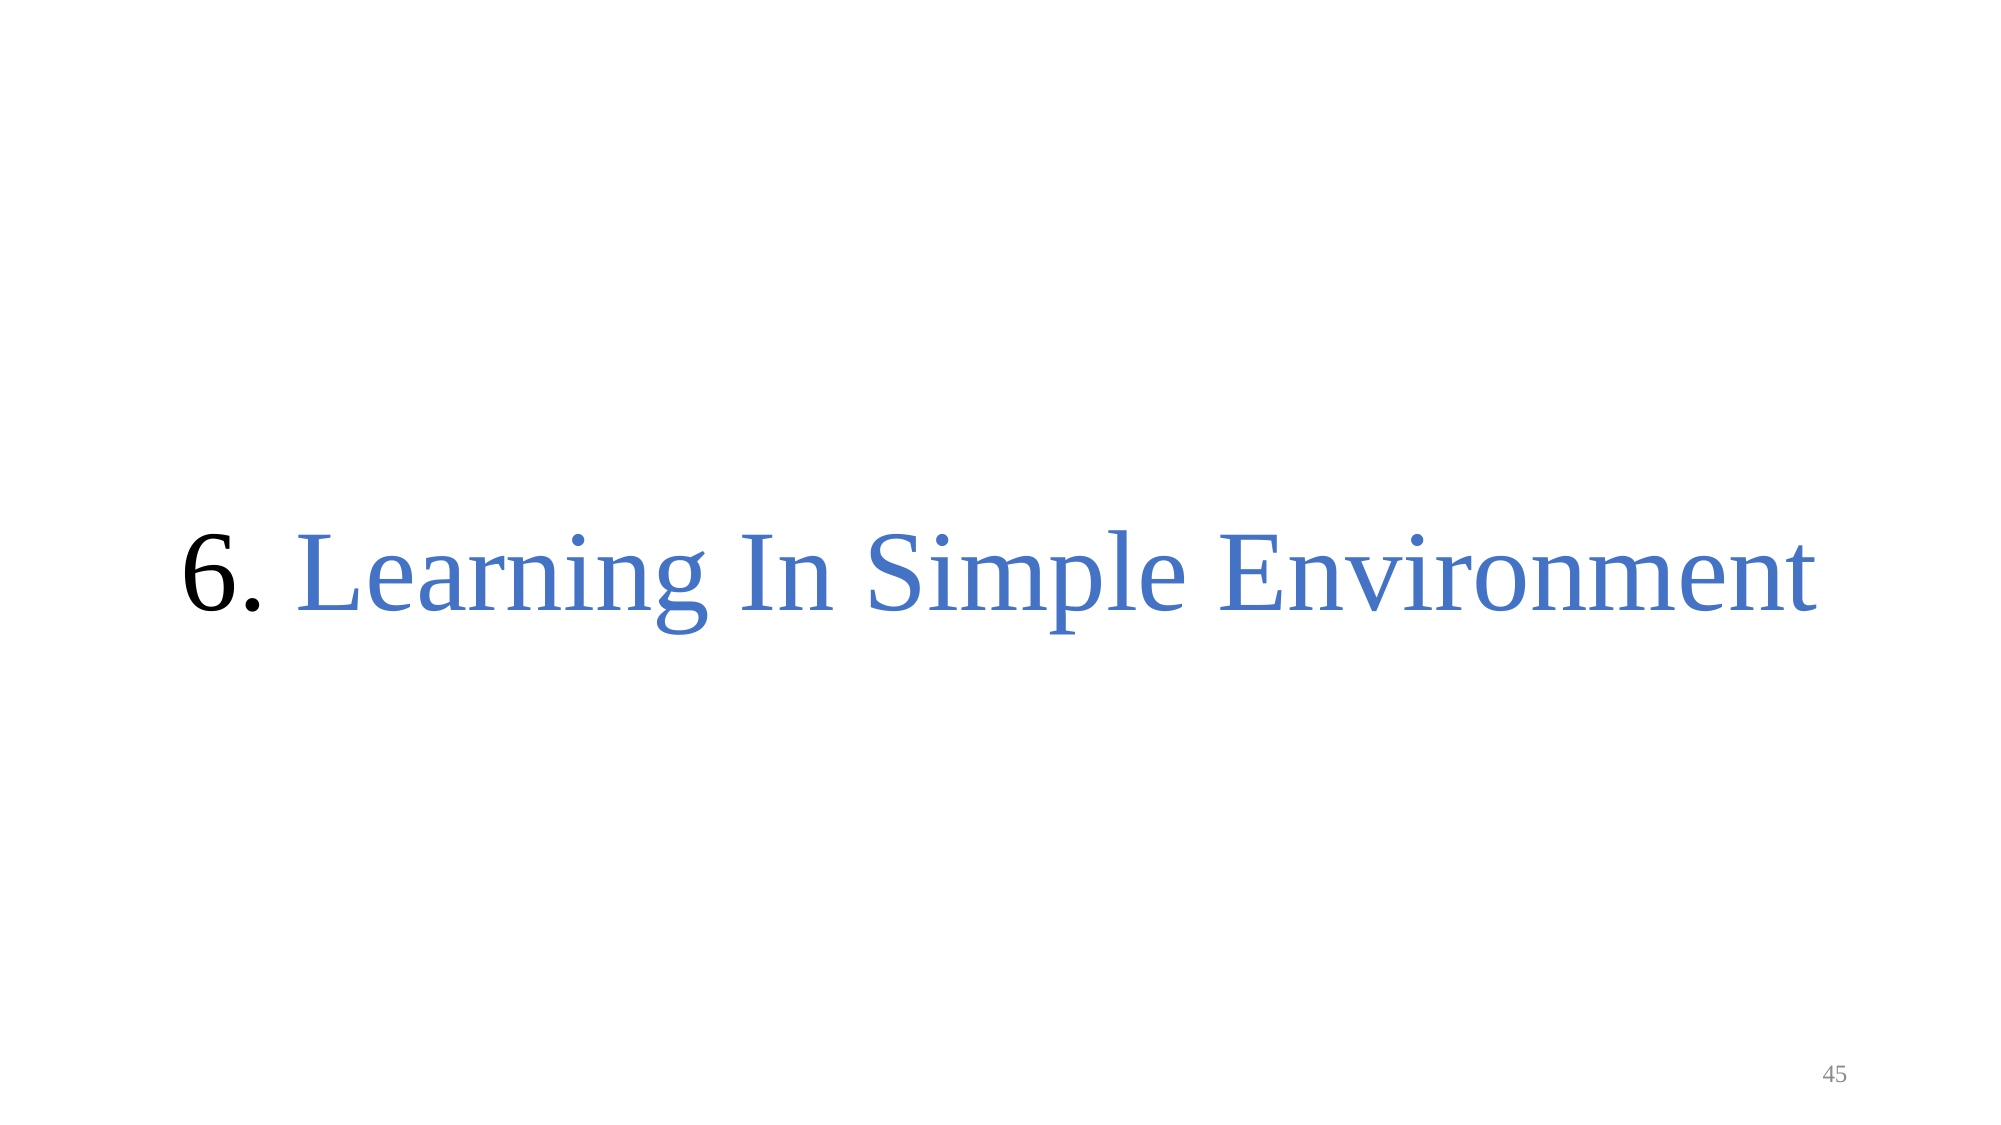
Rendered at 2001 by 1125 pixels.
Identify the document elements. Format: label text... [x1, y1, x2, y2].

slide_number 45 [1412, 1042, 1863, 1103]
title 6. Learning In Simple Environment [137, 397, 1863, 694]
